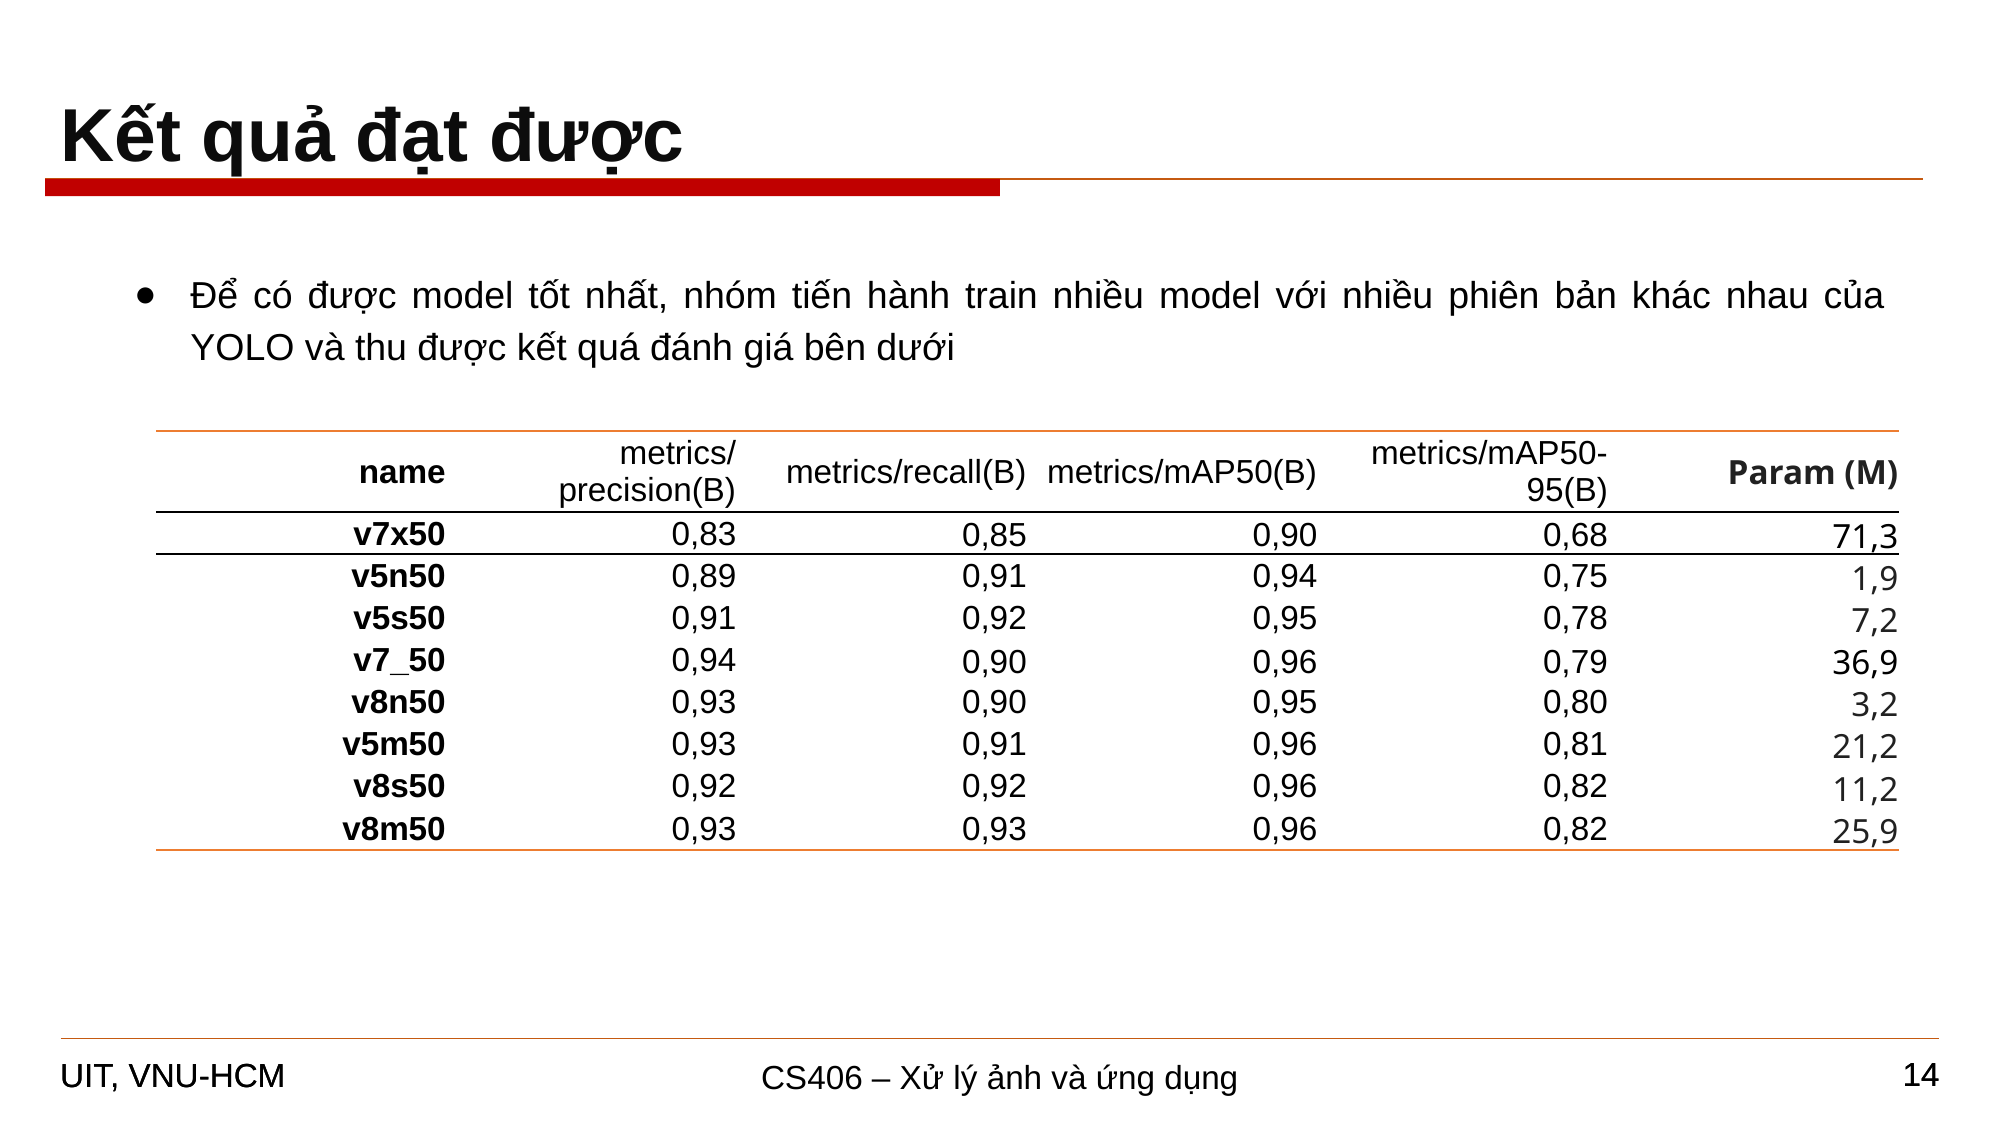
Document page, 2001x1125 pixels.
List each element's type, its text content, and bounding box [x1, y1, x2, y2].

table_cell 11,2 [1609, 765, 1899, 807]
table_cell 0,85 [737, 513, 1028, 553]
table_cell 0,75 [1318, 555, 1609, 596]
table_header Param (M) [1609, 432, 1899, 511]
table_cell 71,3 [1609, 513, 1899, 553]
table_cell 0,82 [1318, 765, 1609, 807]
table_cell 0,92 [737, 765, 1028, 807]
text_box Kết quả đạt được [45, 78, 785, 177]
table_cell v5n50 [156, 555, 447, 596]
table_cell 0,82 [1318, 807, 1609, 849]
table_cell 1,9 [1609, 555, 1899, 596]
table_cell 0,83 [447, 513, 737, 553]
table_cell 0,91 [737, 722, 1028, 765]
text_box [45, 178, 1924, 197]
table_cell v8m50 [156, 807, 447, 849]
table_cell 0,81 [1318, 722, 1609, 765]
table_header metrics/mAP50-95(B) [1318, 432, 1609, 511]
table_cell 21,2 [1609, 722, 1899, 765]
table_cell 0,93 [447, 807, 737, 849]
table_cell 0,91 [737, 555, 1028, 596]
table_cell 0,90 [1028, 513, 1318, 553]
table_cell v7_50 [156, 638, 447, 680]
text_box UIT, VNU-HCM [45, 1046, 371, 1107]
table_cell 0,92 [447, 765, 737, 807]
table_cell 0,90 [737, 680, 1028, 722]
table_header metrics/recall(B) [737, 432, 1028, 511]
table_cell 0,96 [1028, 638, 1318, 680]
table_header metrics/mAP50(B) [1028, 432, 1318, 511]
table_cell 25,9 [1609, 807, 1899, 849]
table_cell 0,95 [1028, 680, 1318, 722]
table_cell 0,93 [447, 680, 737, 722]
table_cell 0,79 [1318, 638, 1609, 680]
table_cell 0,78 [1318, 596, 1609, 638]
text_box 14 [1865, 1042, 1955, 1103]
table_cell 7,2 [1609, 596, 1899, 638]
table_cell 3,2 [1609, 680, 1899, 722]
table_cell v5m50 [156, 722, 447, 765]
table_cell v7x50 [156, 513, 447, 553]
table_cell 0,91 [447, 596, 737, 638]
table_cell 0,80 [1318, 680, 1609, 722]
table_cell 0,93 [737, 807, 1028, 849]
table_cell v8s50 [156, 765, 447, 807]
table_cell 36,9 [1609, 638, 1899, 680]
table_cell v8n50 [156, 680, 447, 722]
table_cell 0,93 [447, 722, 737, 765]
text_box Để có được model tốt nhất, nhóm tiến hành train nhiều model với nhiều phiên bản khác nhau của YOLO và thu được kết quá đánh giá bên dưới [100, 249, 1900, 384]
table_cell 0,96 [1028, 765, 1318, 807]
table_cell 0,94 [1028, 555, 1318, 596]
table_cell 0,90 [737, 638, 1028, 680]
table_cell 0,96 [1028, 722, 1318, 765]
table_cell 0,96 [1028, 807, 1318, 849]
table_cell 0,95 [1028, 596, 1318, 638]
table_header name [156, 432, 447, 511]
table_header metrics/precision(B) [447, 432, 737, 511]
table_cell 0,92 [737, 596, 1028, 638]
table_cell v5s50 [156, 596, 447, 638]
footer CS406 – Xử lý ảnh và ứng dụng [578, 1050, 1422, 1107]
table_cell 0,94 [447, 638, 737, 680]
table_cell 0,89 [447, 555, 737, 596]
table_cell 0,68 [1318, 513, 1609, 553]
